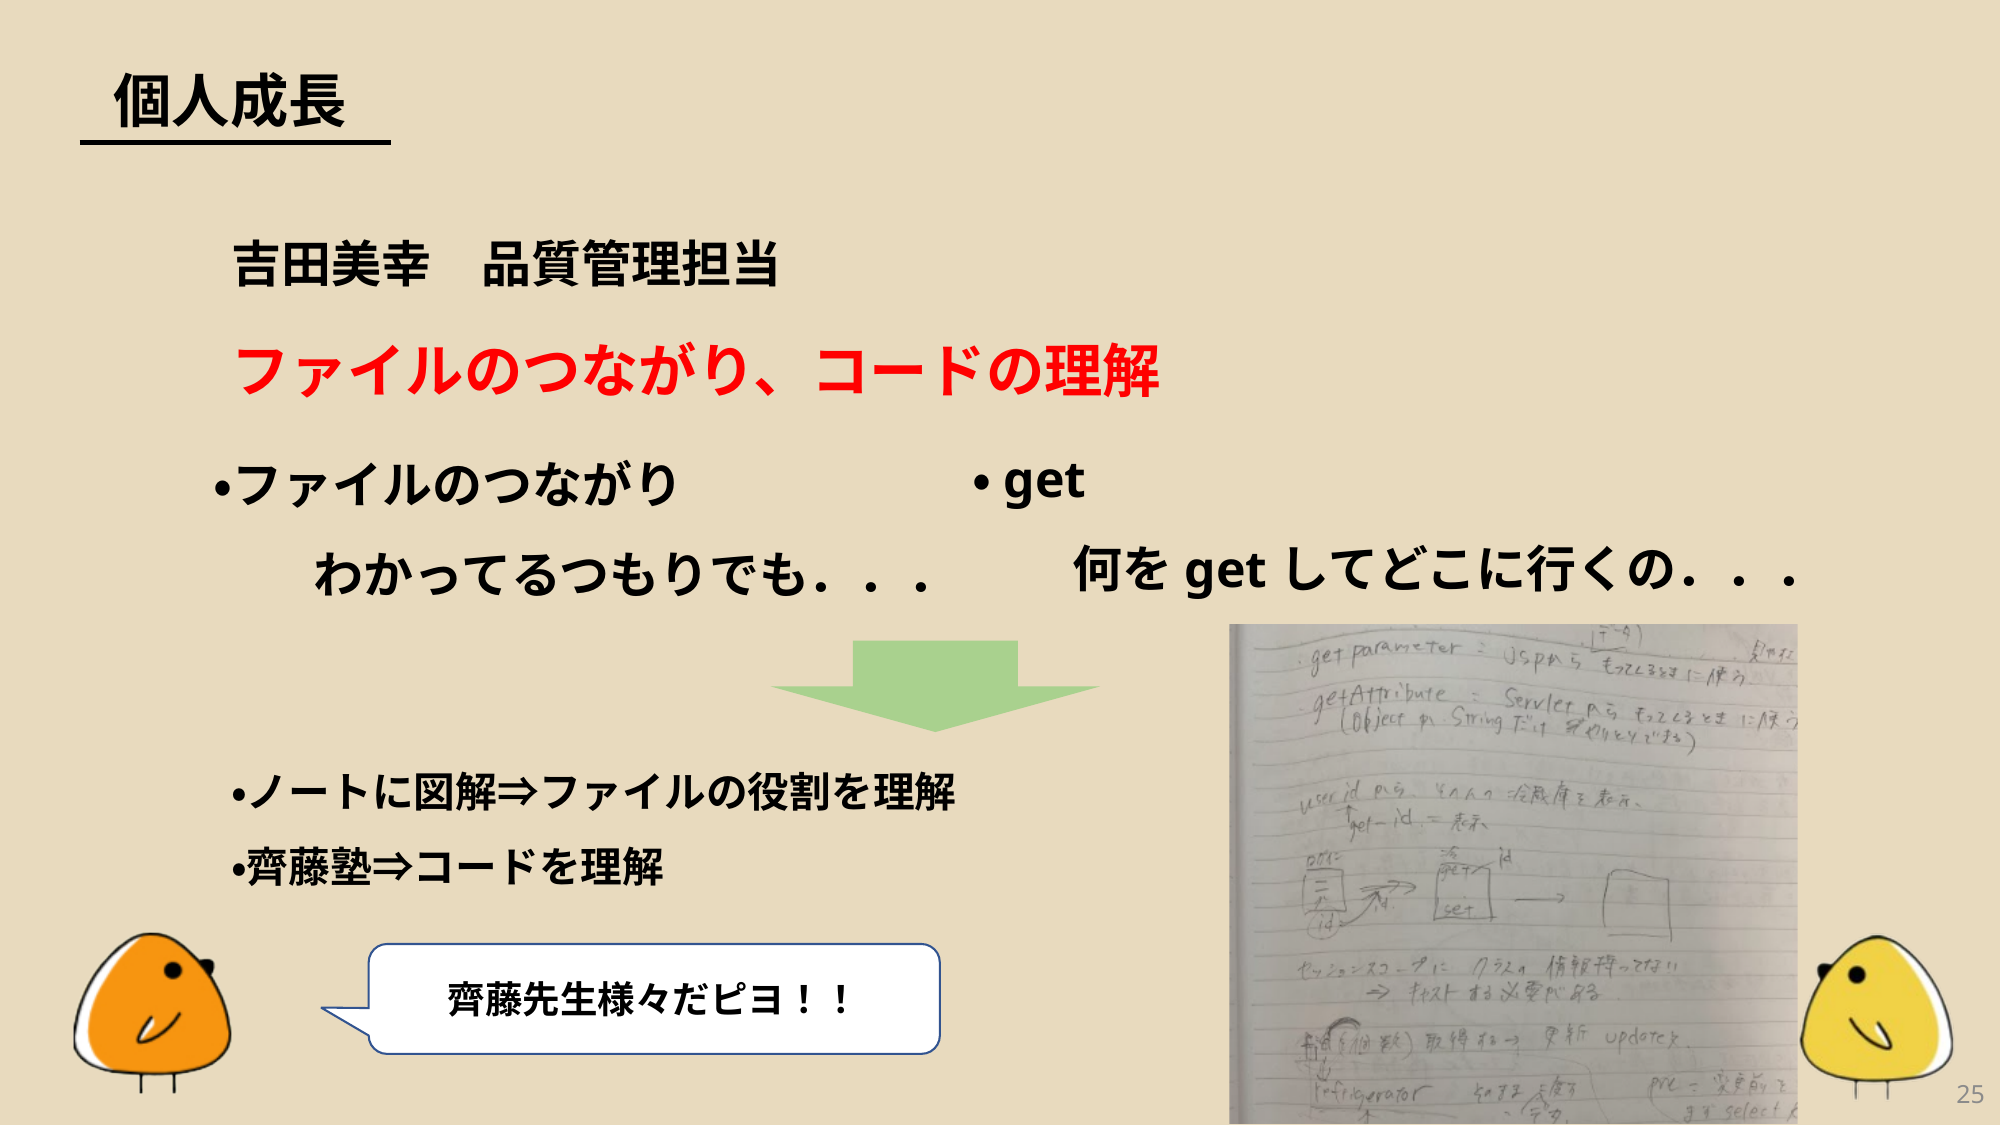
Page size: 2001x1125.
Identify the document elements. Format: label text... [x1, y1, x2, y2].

text_box ファイルのつながり、コードの理解 [216, 326, 1457, 412]
text_box 個人成長 [98, 56, 392, 142]
text_box 吉田美幸 品質管理担当 [216, 224, 865, 300]
text_box ・ノートに図解⇒ファイルの役割を理解 ・齊藤塾⇒コードを理解 [216, 733, 1045, 898]
text_box 齊藤先生様々だピヨ！！ [320, 942, 941, 1055]
picture [1229, 624, 1968, 1124]
slide_number 25 [1550, 1065, 2000, 1125]
picture [32, 892, 265, 1125]
text_box ・get 何をgetしてどこに行くの．．． [958, 409, 2000, 605]
text_box [770, 639, 1101, 734]
text_box ・ファイルのつながり わかってるつもりでも．．． [199, 415, 1256, 611]
